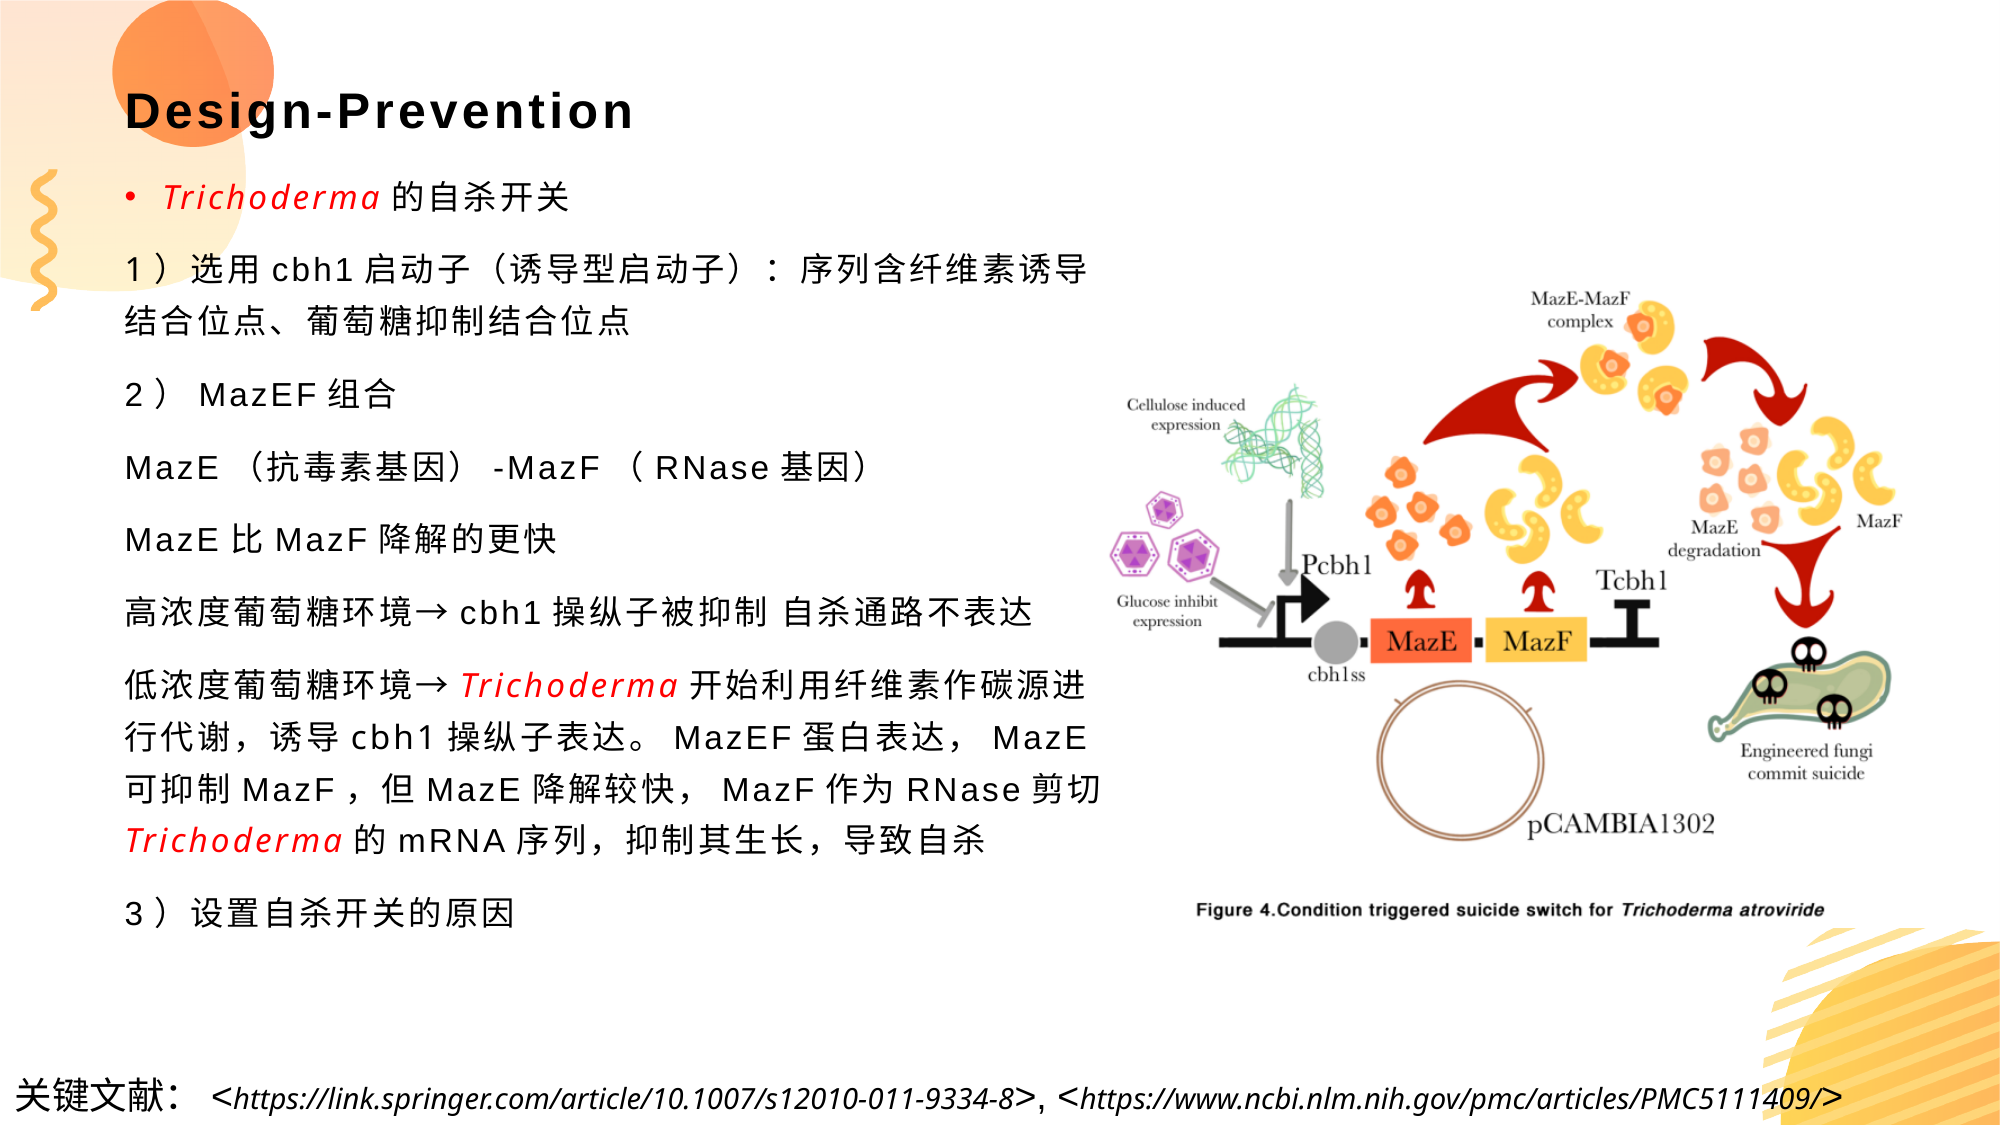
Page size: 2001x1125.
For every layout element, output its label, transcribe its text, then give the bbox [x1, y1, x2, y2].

text_box 关键文献：<https://link.springer.com/article/10.1007/s12010-011-9334-8>, <https://www.ncbi.nlm.nih.gov/pmc/articles/PMC5111409/> [0, 1064, 2000, 1125]
title Design-Prevention [109, 72, 1891, 146]
list Trichoderma的自杀开关 1）选用cbh1启动子（诱导型启动子）：序列含纤维素诱导结合位点、葡萄糖抑制结合位点 2）MazEF组合 MazE（抗毒素基因）-MazF（RNase基因） MazE比MazF降解的更快 高浓度葡萄糖环境→cbh1操纵子被抑制 自杀通路不表达 低浓度葡萄糖环境→Trichoderma开始利用纤维素作碳源进行代谢，诱导cbh1操纵子表达。MazEF蛋白表达，MazE可抑制MazF，但MazE降解较快，MazF作为RNase剪切Trichoderma的mRNA序列，抑制其生长，导致自杀 3）设置自杀开关的原因 [109, 156, 1136, 1041]
picture [0, 0, 2001, 1125]
